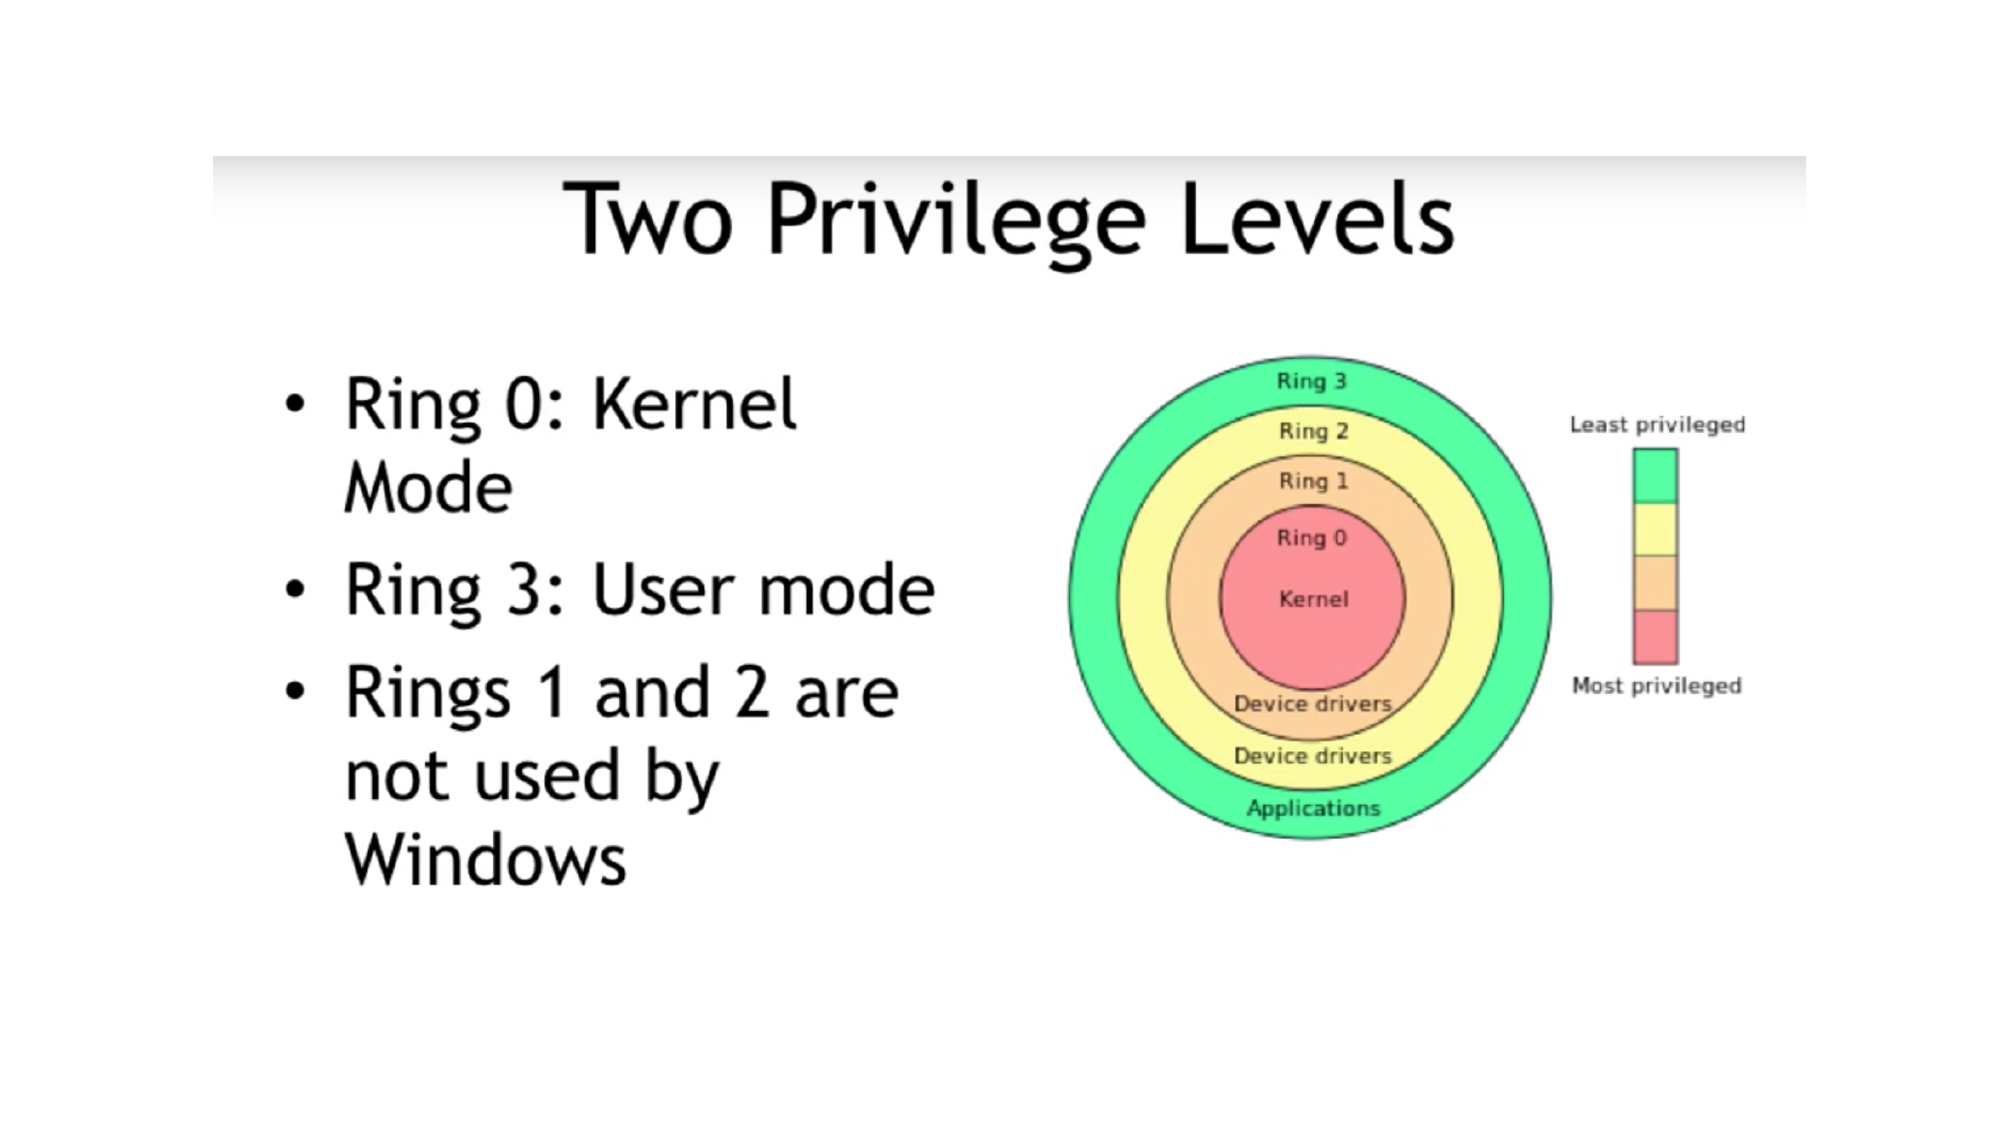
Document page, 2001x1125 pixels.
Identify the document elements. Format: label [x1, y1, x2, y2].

picture [213, 156, 1806, 914]
